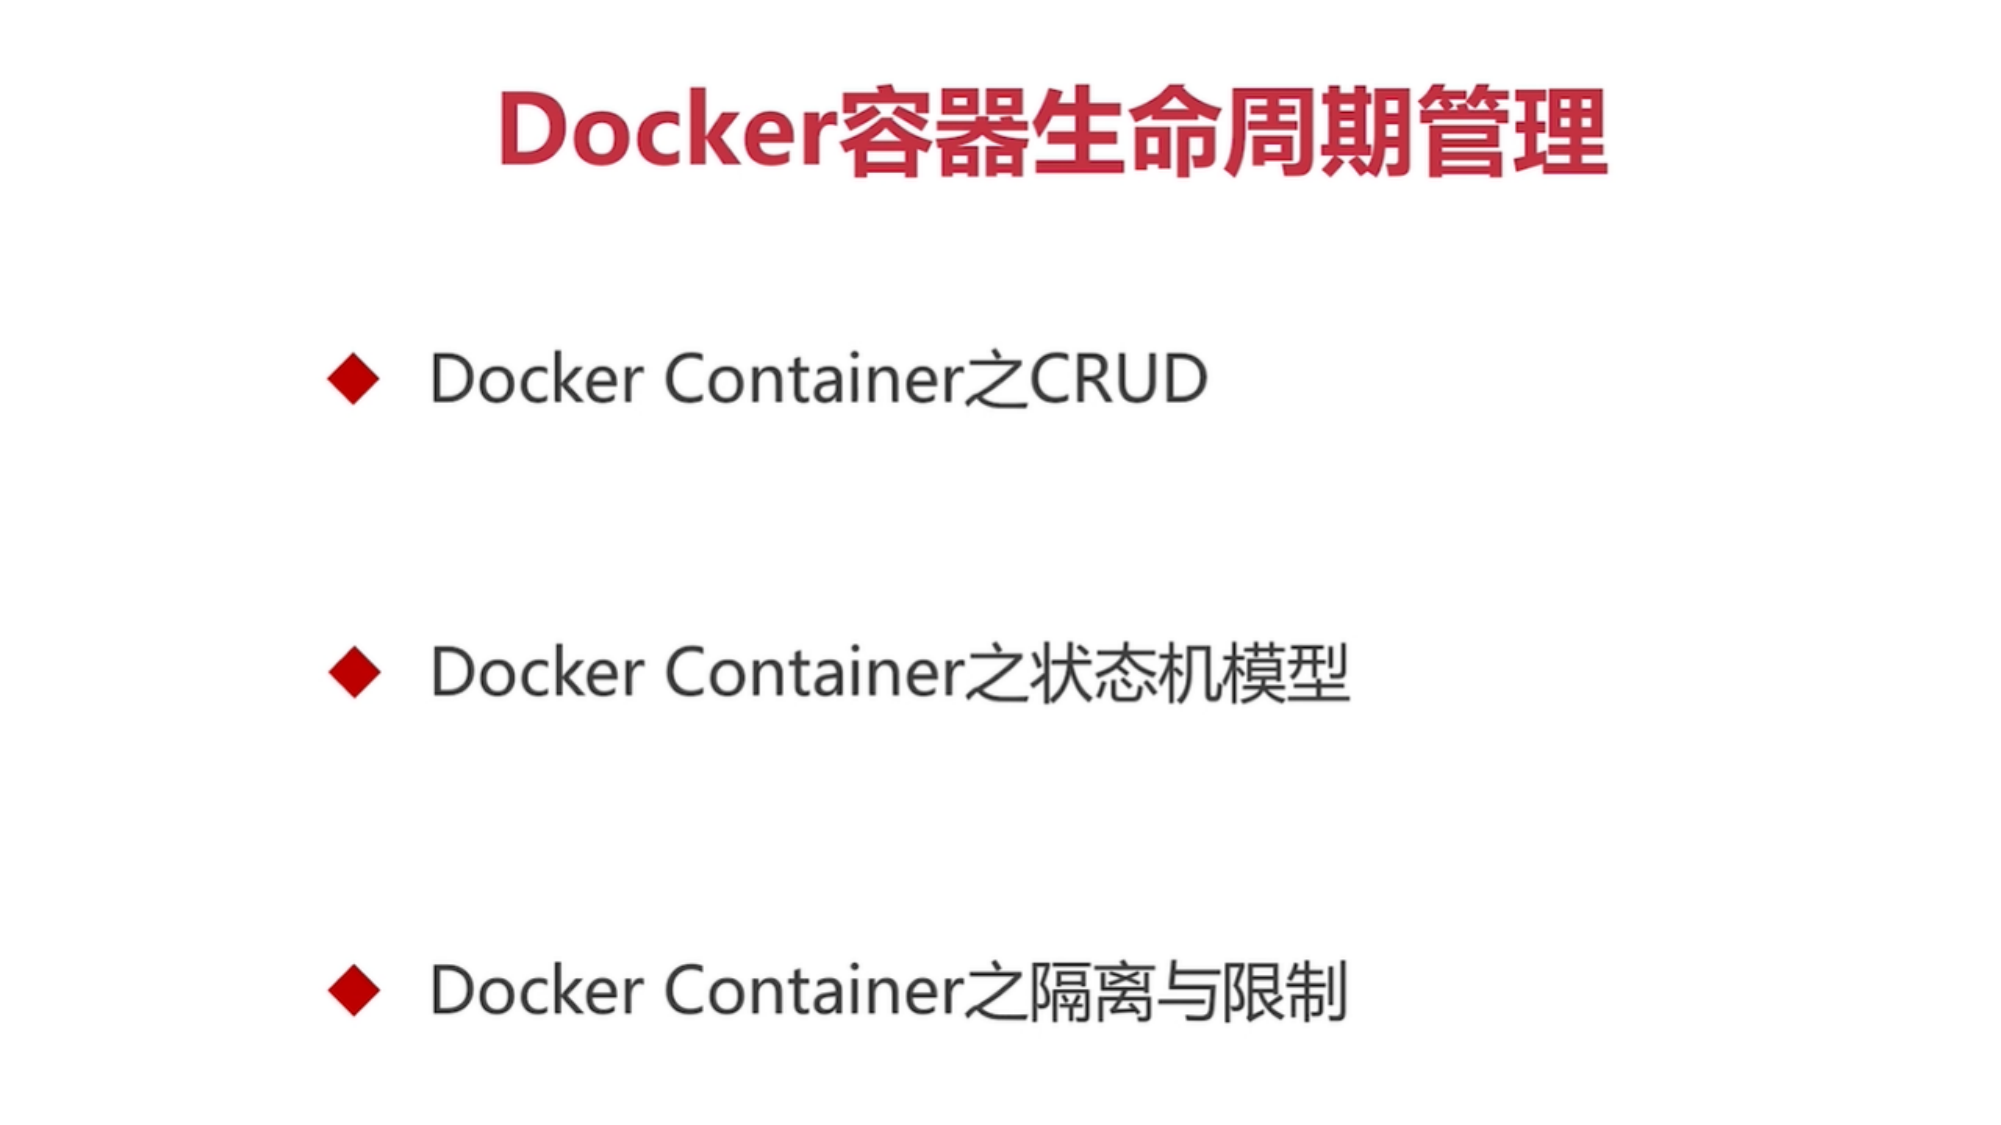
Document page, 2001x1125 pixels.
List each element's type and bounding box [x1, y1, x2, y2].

picture [249, 40, 1750, 1085]
